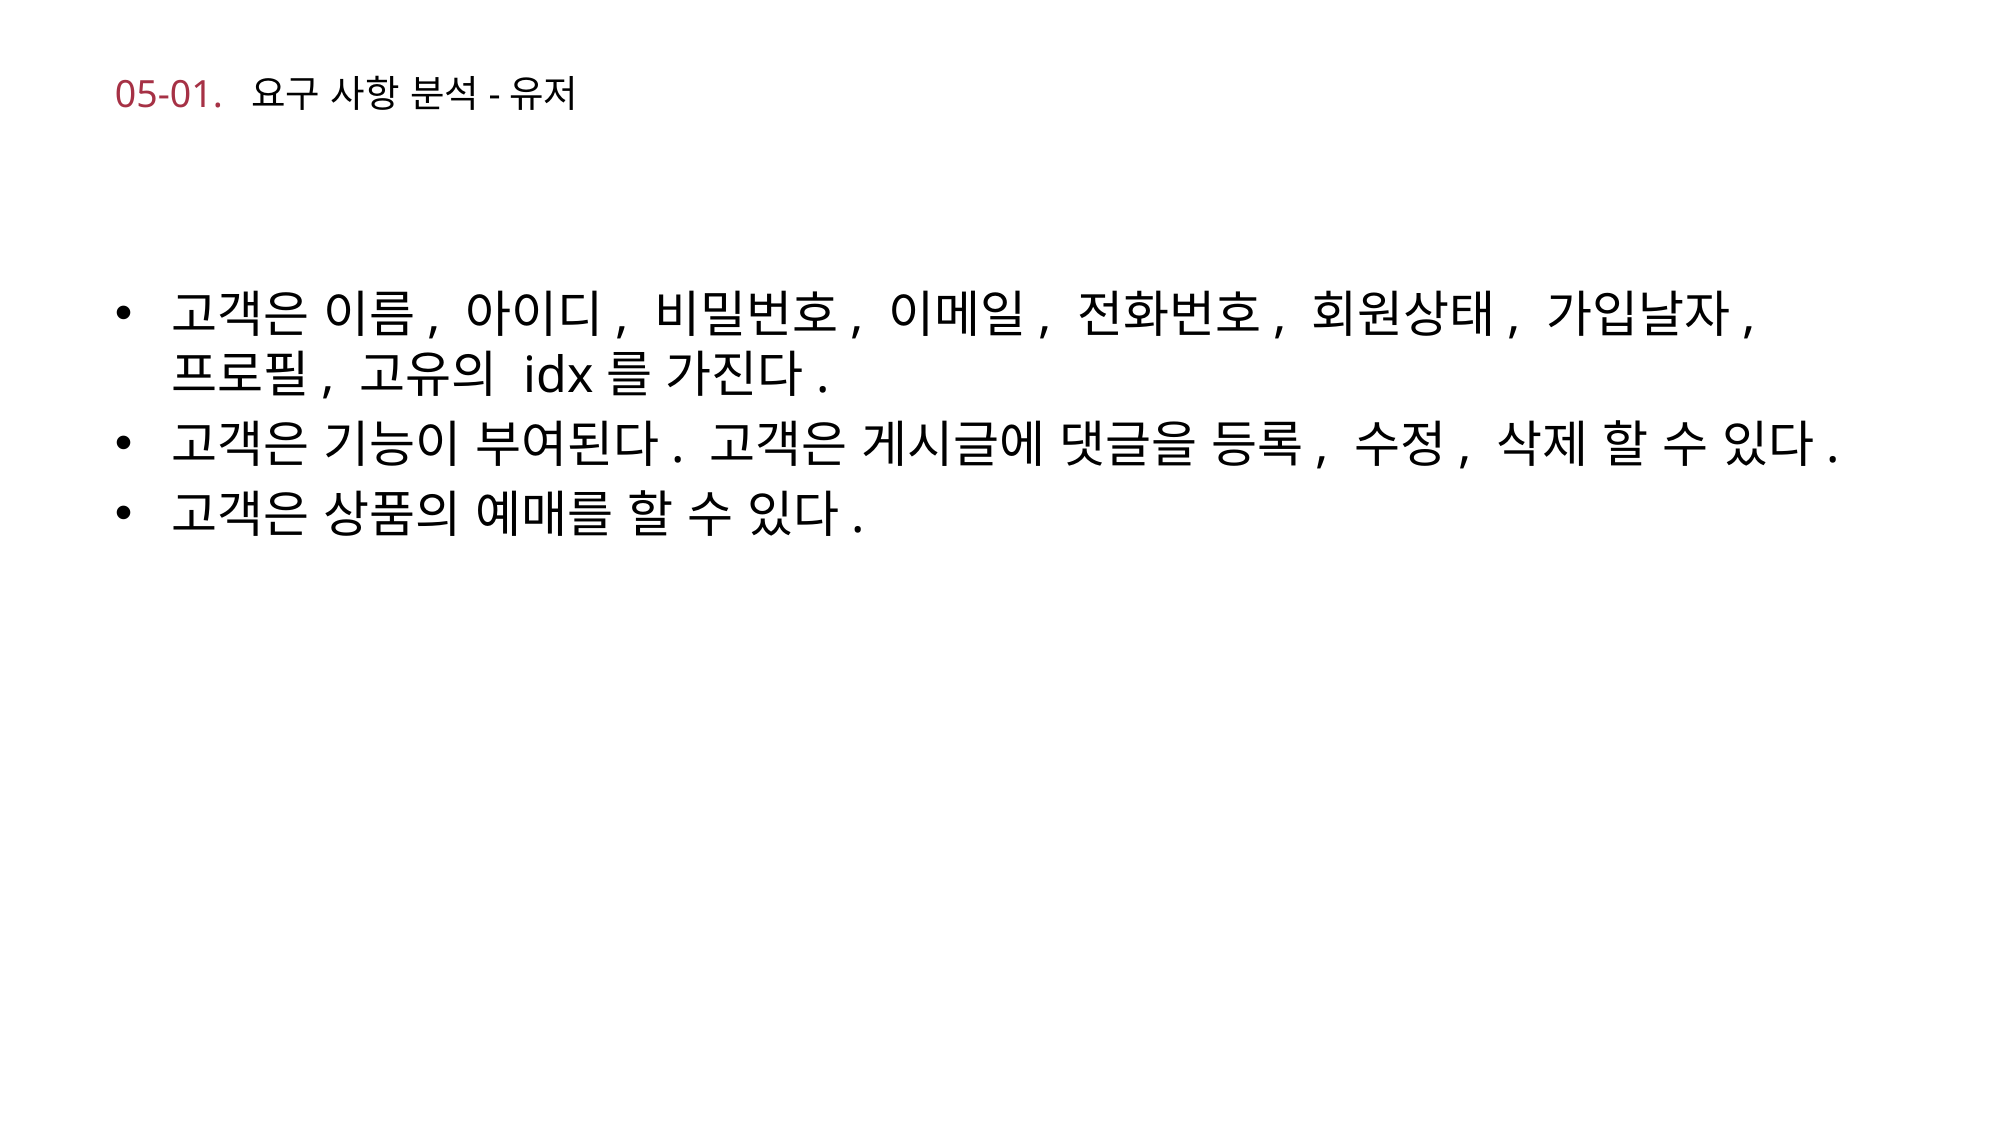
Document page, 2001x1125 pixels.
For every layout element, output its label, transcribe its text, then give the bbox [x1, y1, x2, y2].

list 고객은 이름, 아이디, 비밀번호, 이메일, 전화번호, 회원상태, 가입날자, 프로필, 고유의 idx를 가진다. 고객은 기능이 부여된다. 고객은 게시글에 댓글을 등록, 수정, 삭제 할 수 있다. 고객은 상품의 예매를 할 수 있다. [99, 274, 1901, 1092]
title 05-01. 요구 사항 분석-유저 [99, 45, 1904, 139]
